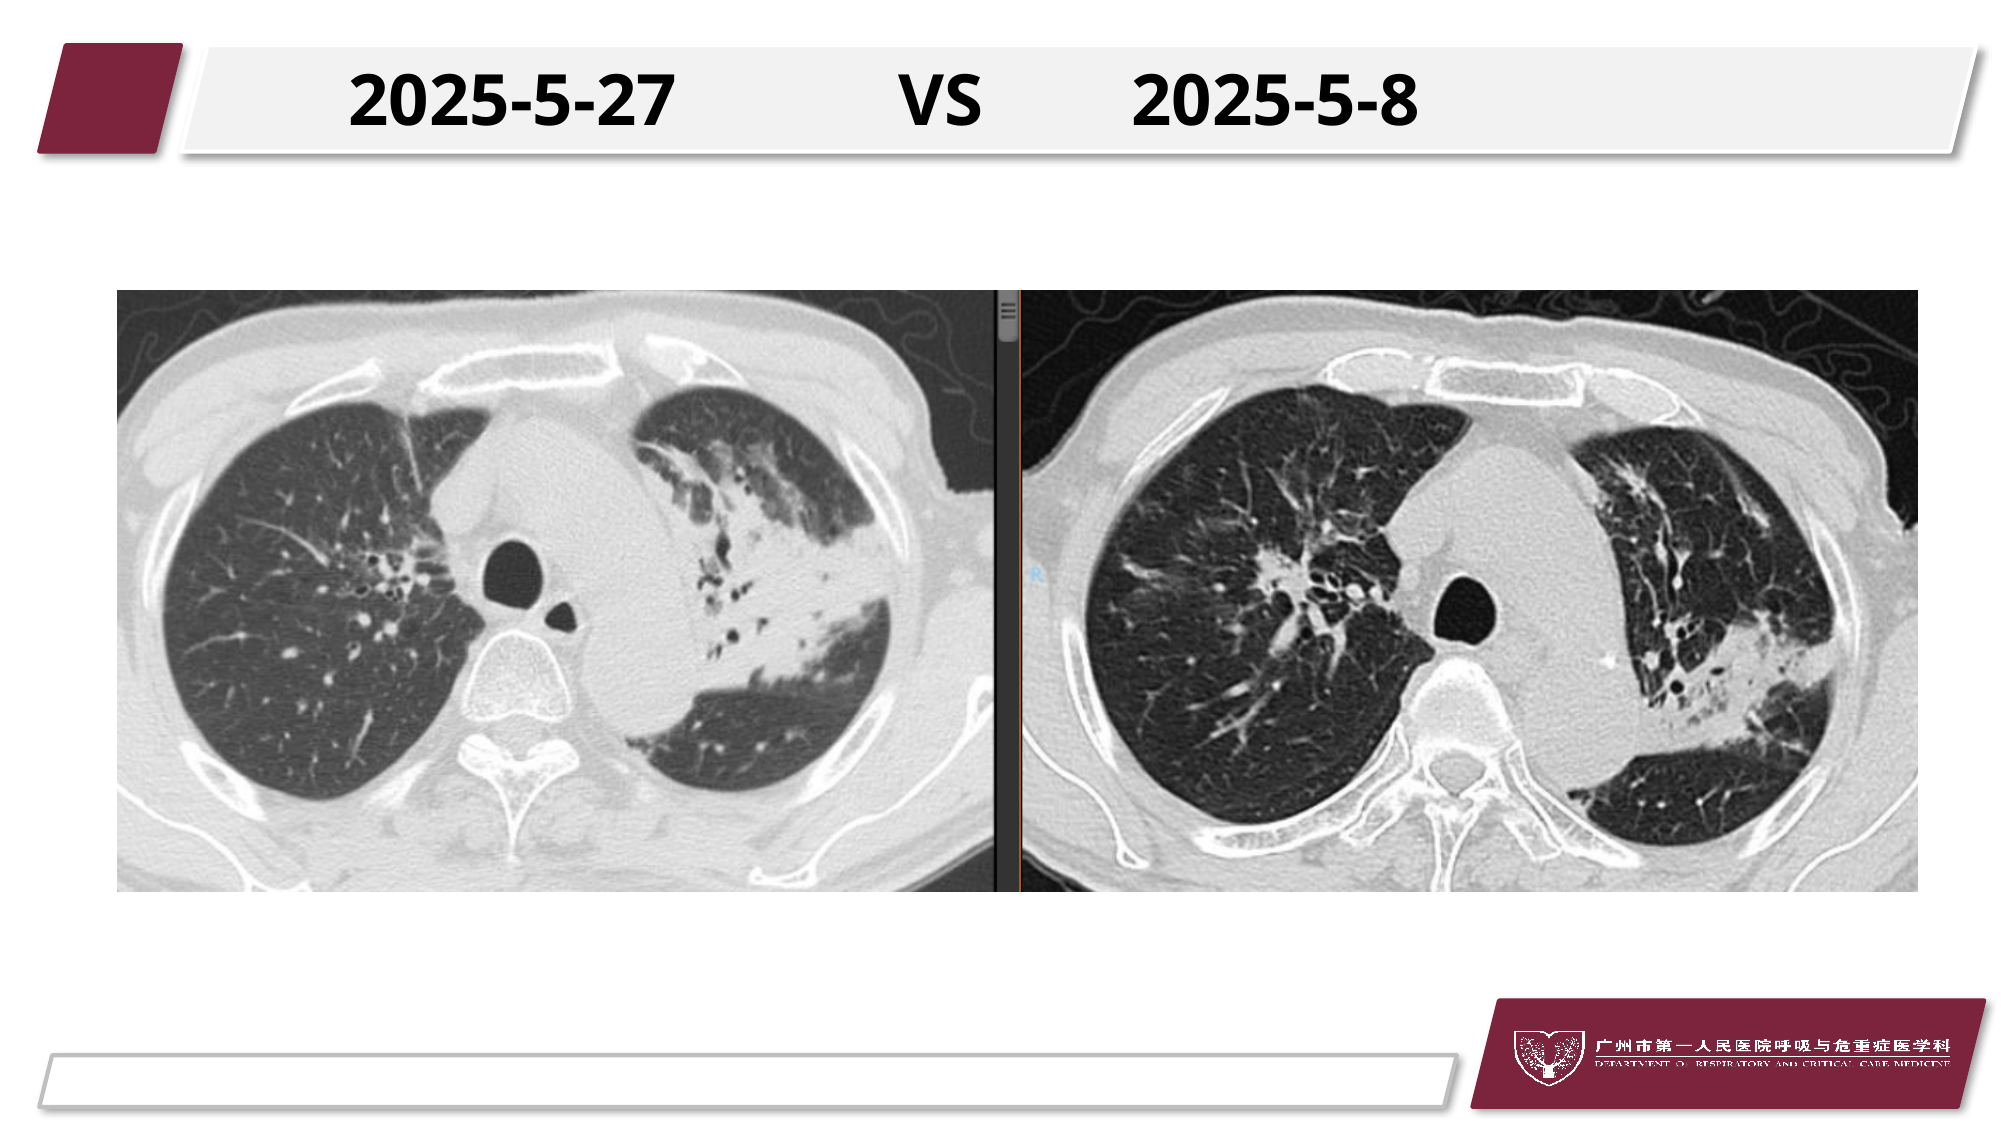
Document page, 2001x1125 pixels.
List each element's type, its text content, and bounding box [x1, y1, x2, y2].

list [117, 290, 1919, 893]
title 2025-5-27 VS 2025-5-8 [333, 3, 2000, 191]
